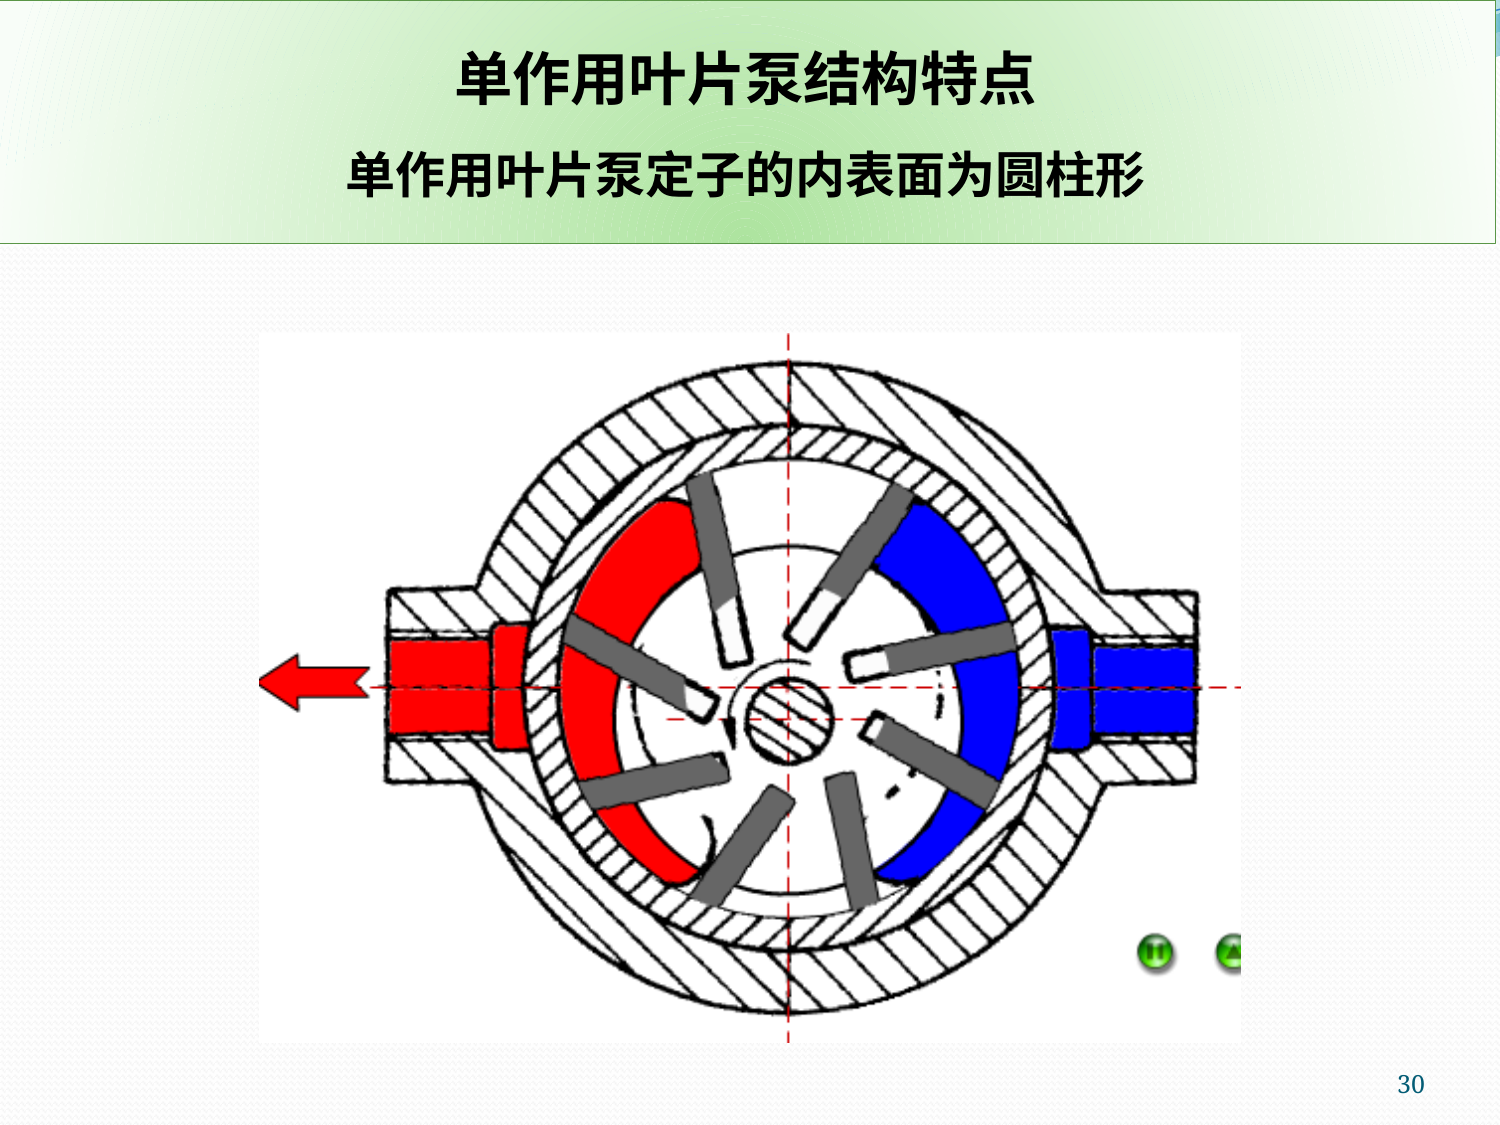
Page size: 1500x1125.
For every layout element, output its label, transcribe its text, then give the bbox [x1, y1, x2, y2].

text_box 单作用叶片泵结构特点 单作用叶片泵定子的内表面为圆柱形 [0, 0, 1496, 244]
slide_number 30 [1299, 1042, 1425, 1103]
picture [259, 333, 1241, 1043]
